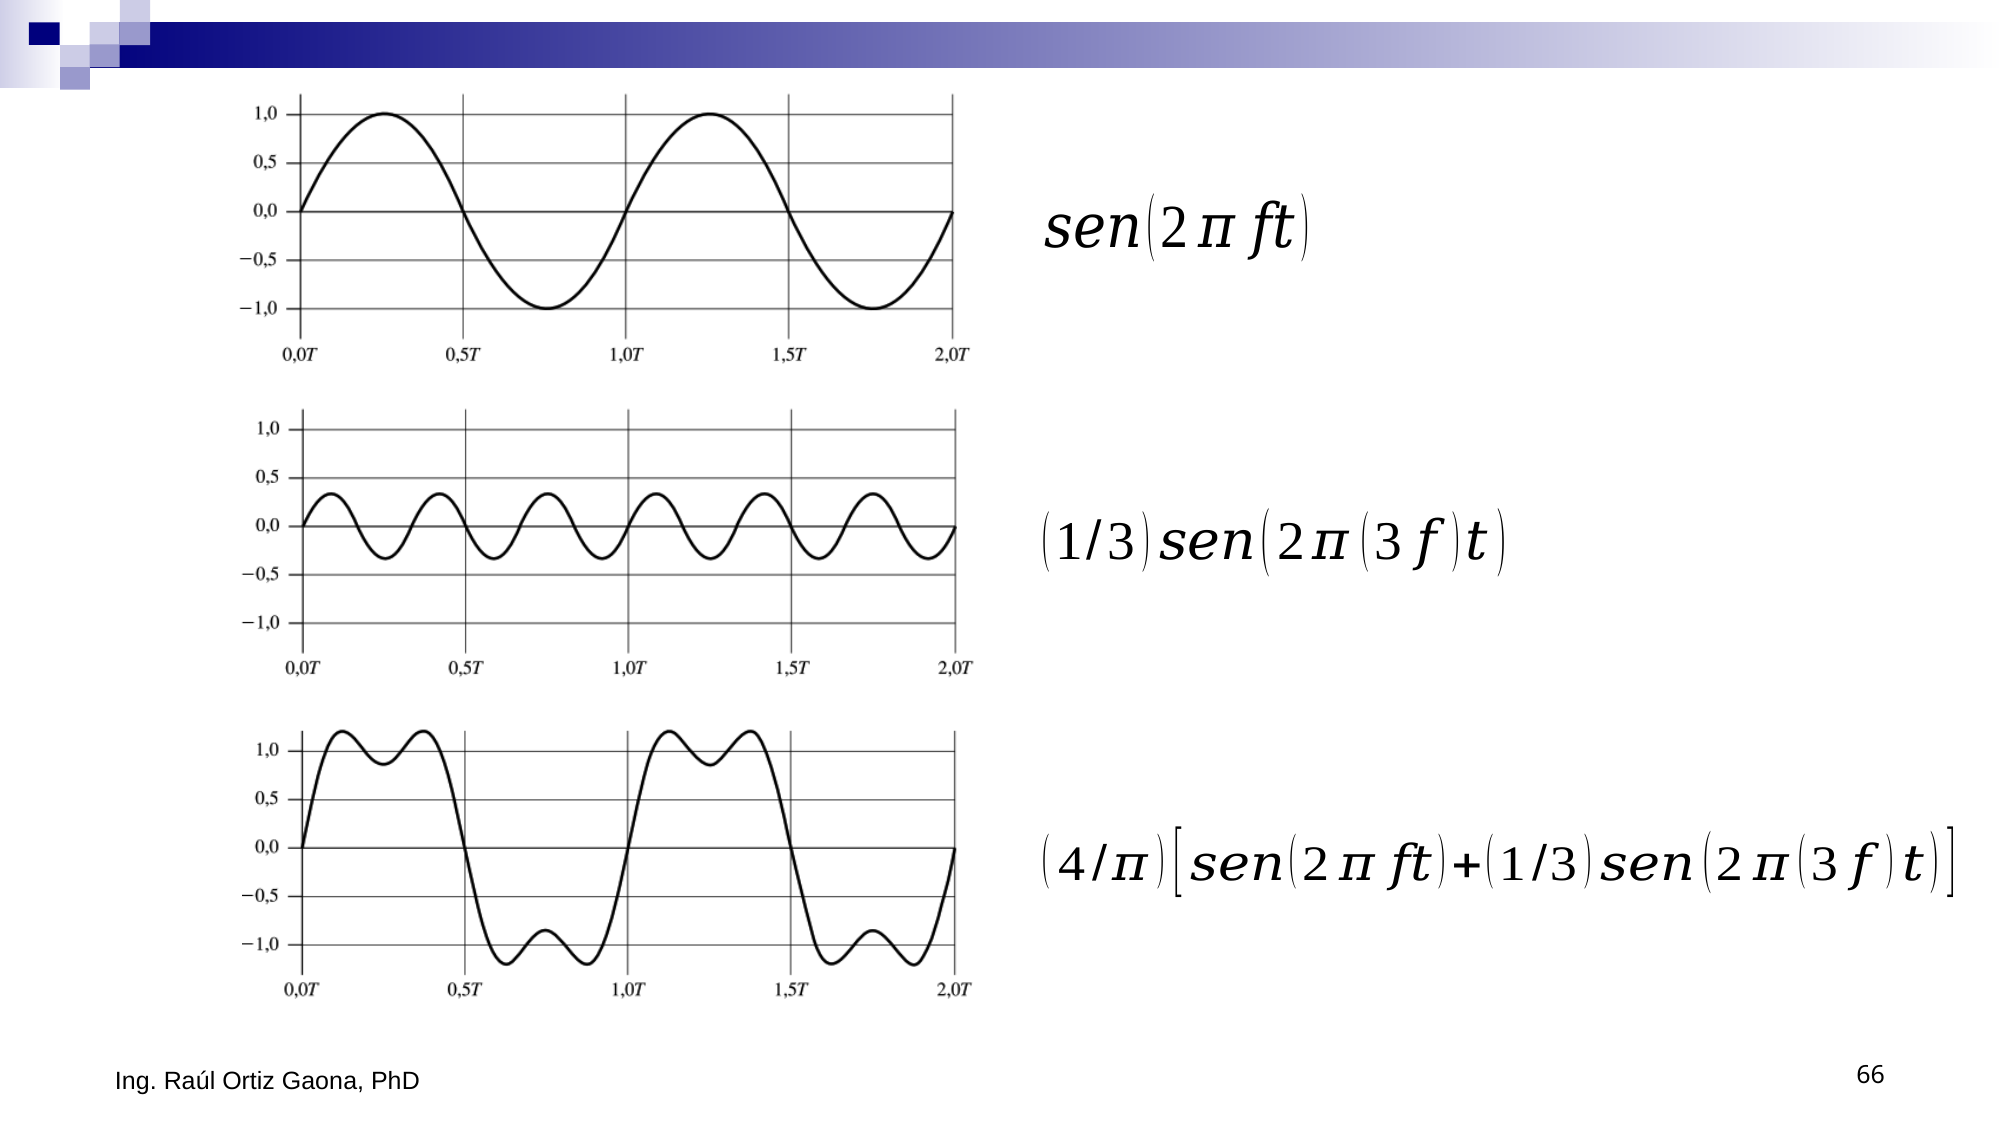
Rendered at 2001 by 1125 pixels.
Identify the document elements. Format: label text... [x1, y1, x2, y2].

picture [238, 89, 974, 367]
slide_number Ing. Raúl Ortiz Gaona, PhD [99, 1024, 567, 1103]
picture [242, 725, 975, 1000]
picture [237, 404, 977, 681]
slide_number 66 [1433, 1025, 1900, 1100]
